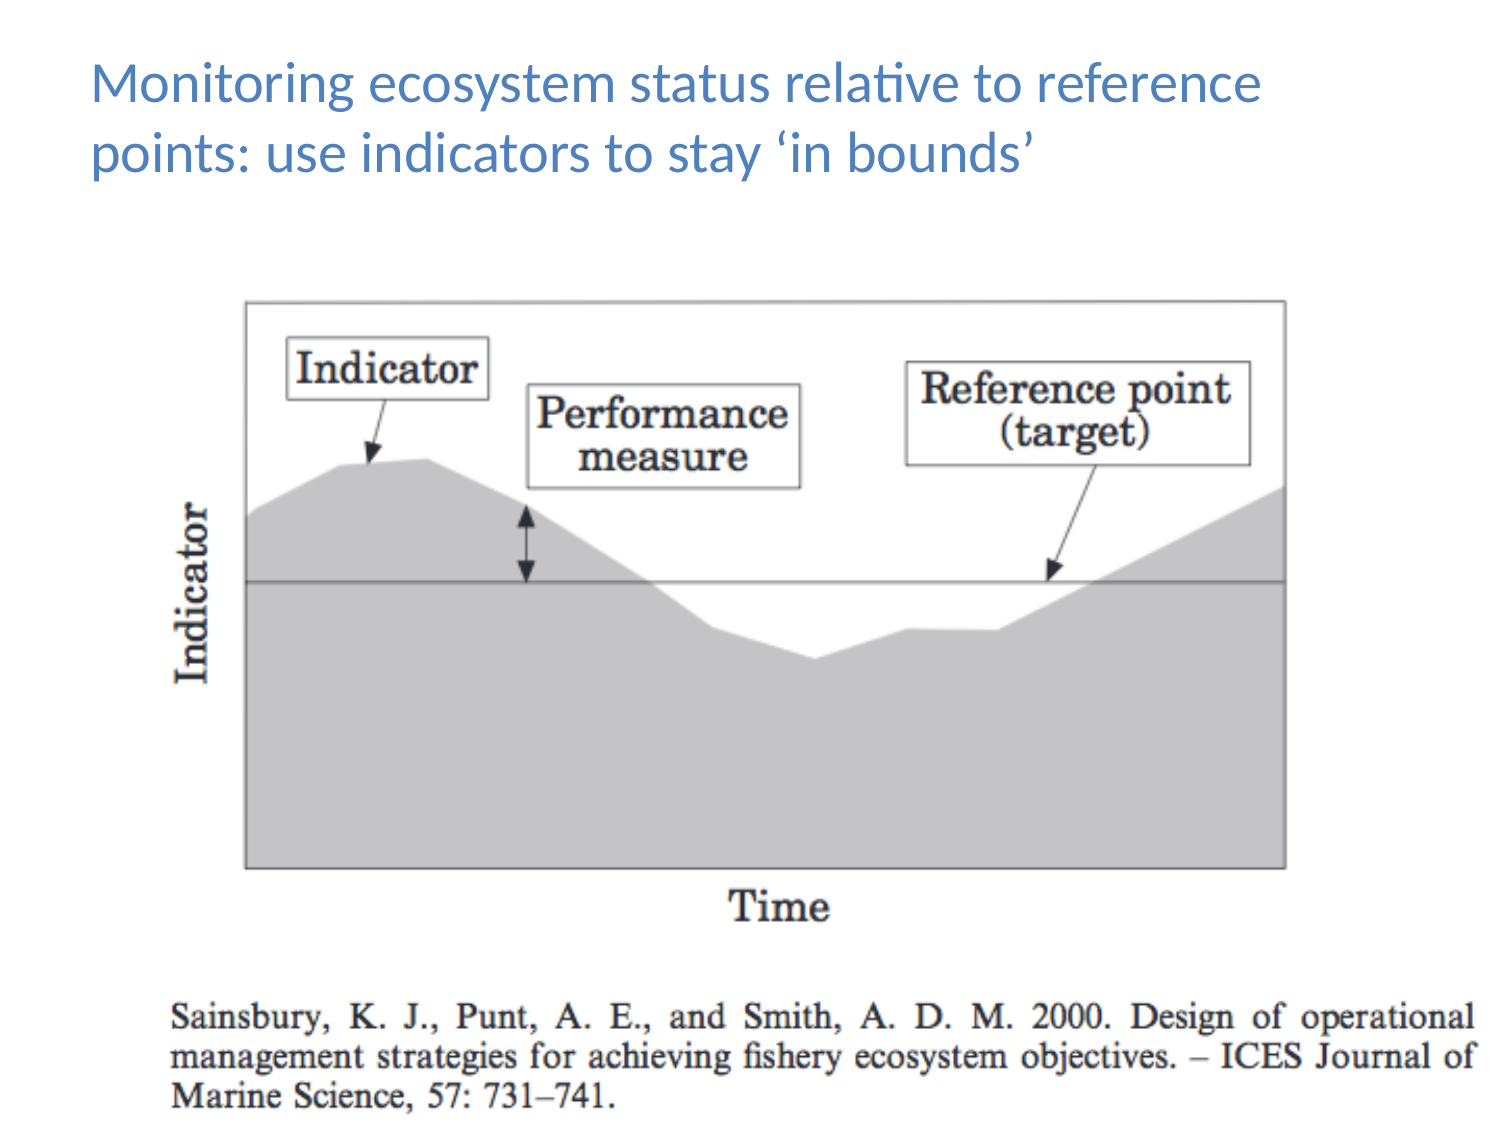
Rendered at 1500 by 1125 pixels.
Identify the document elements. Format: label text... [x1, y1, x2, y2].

title Monitoring ecosystem status relative to reference points: use indicators to stay ‘in bounds’ [75, 57, 1425, 171]
picture [149, 983, 1500, 1125]
picture [89, 220, 1339, 951]
